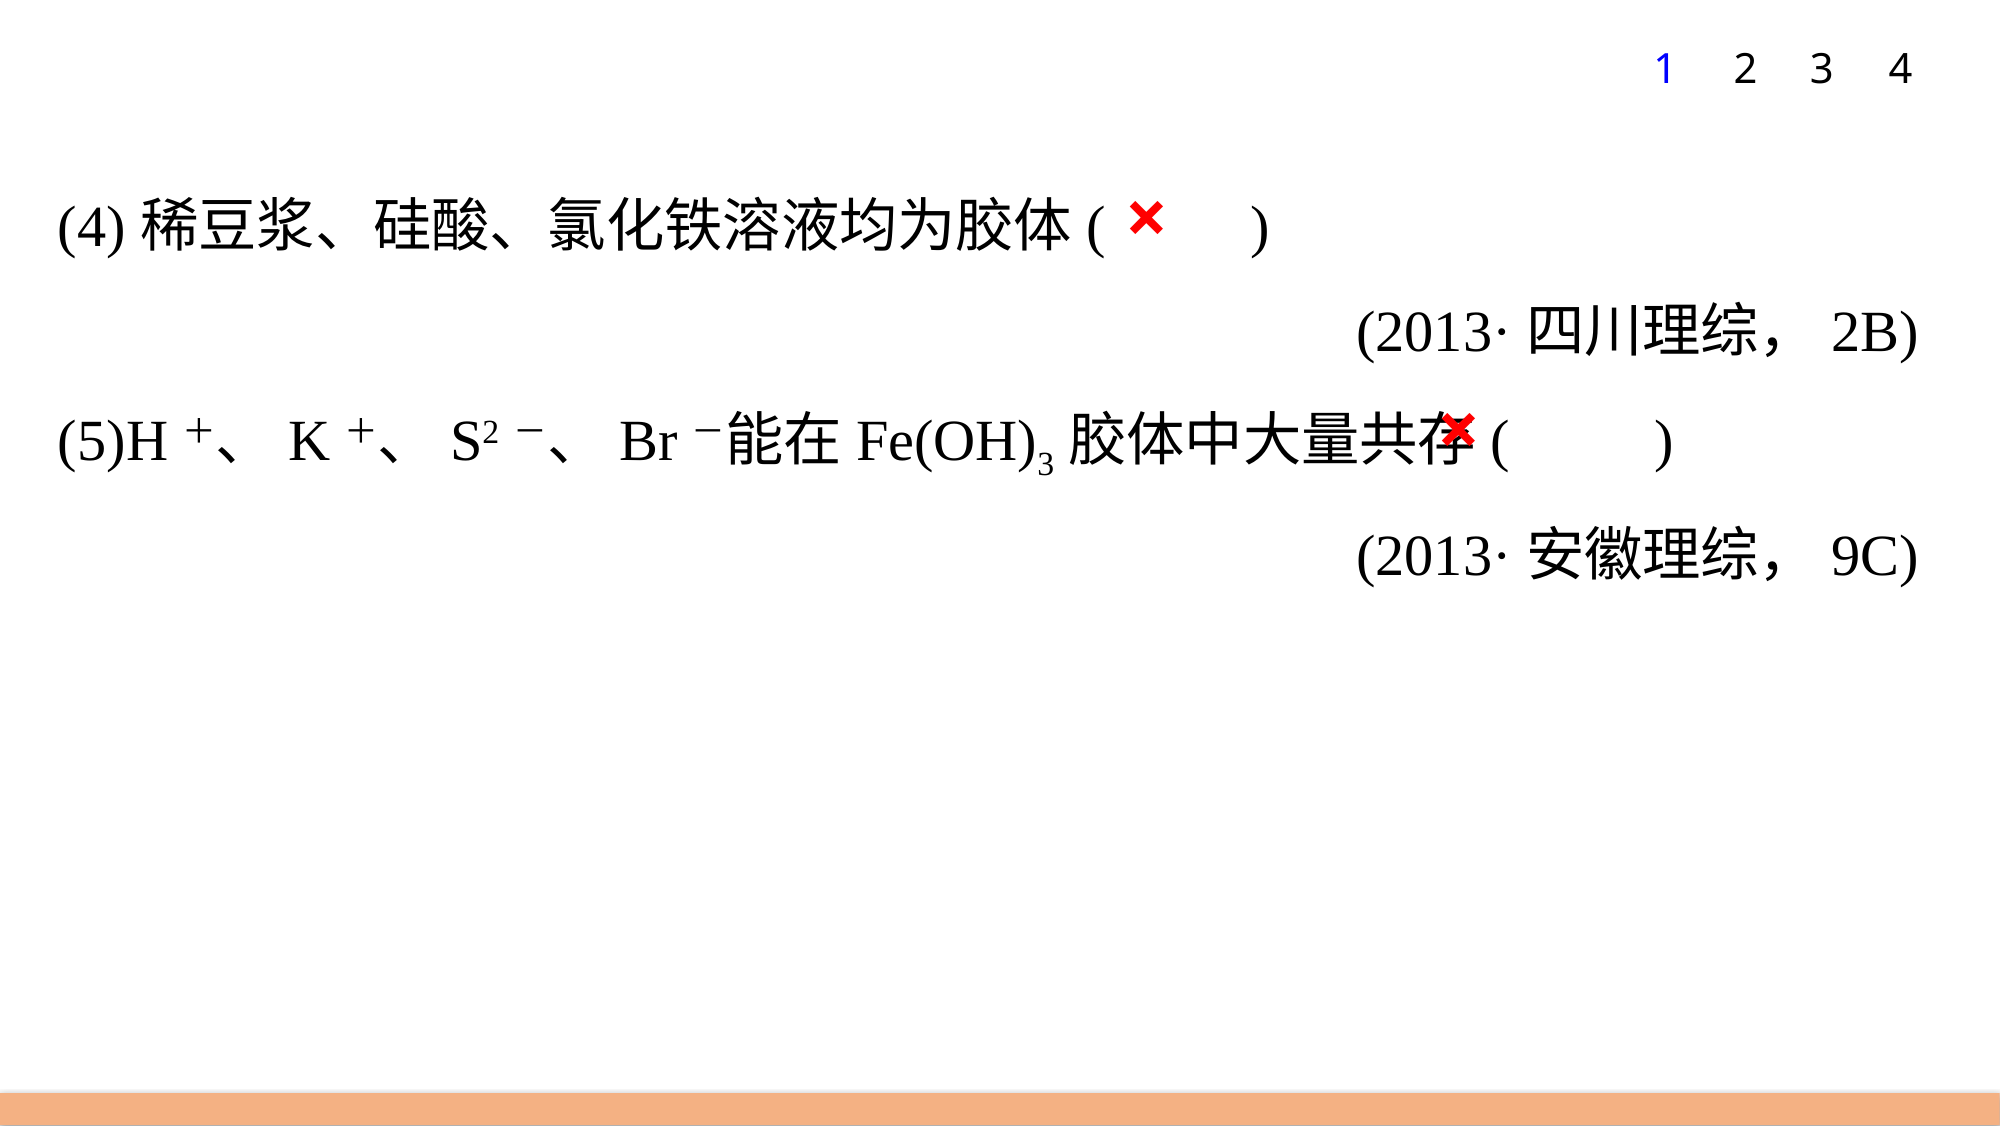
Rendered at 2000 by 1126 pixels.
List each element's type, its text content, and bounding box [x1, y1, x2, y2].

text_box × [1110, 162, 1184, 268]
text_box (4)稀豆浆、硅酸、氯化铁溶液均为胶体( ) (2013·四川理综，2B) (5)H＋、K＋、S2－、Br－能在Fe(OH)3胶体中大量共存( ) (2013·安徽理综，9C) [43, 145, 1934, 595]
text_box × [1422, 373, 1495, 479]
text_box 2 [1715, 19, 1777, 114]
text_box 4 [1867, 19, 1933, 114]
text_box 1 [1632, 19, 1698, 114]
text_box [0, 1092, 2000, 1126]
text_box 3 [1793, 19, 1851, 114]
